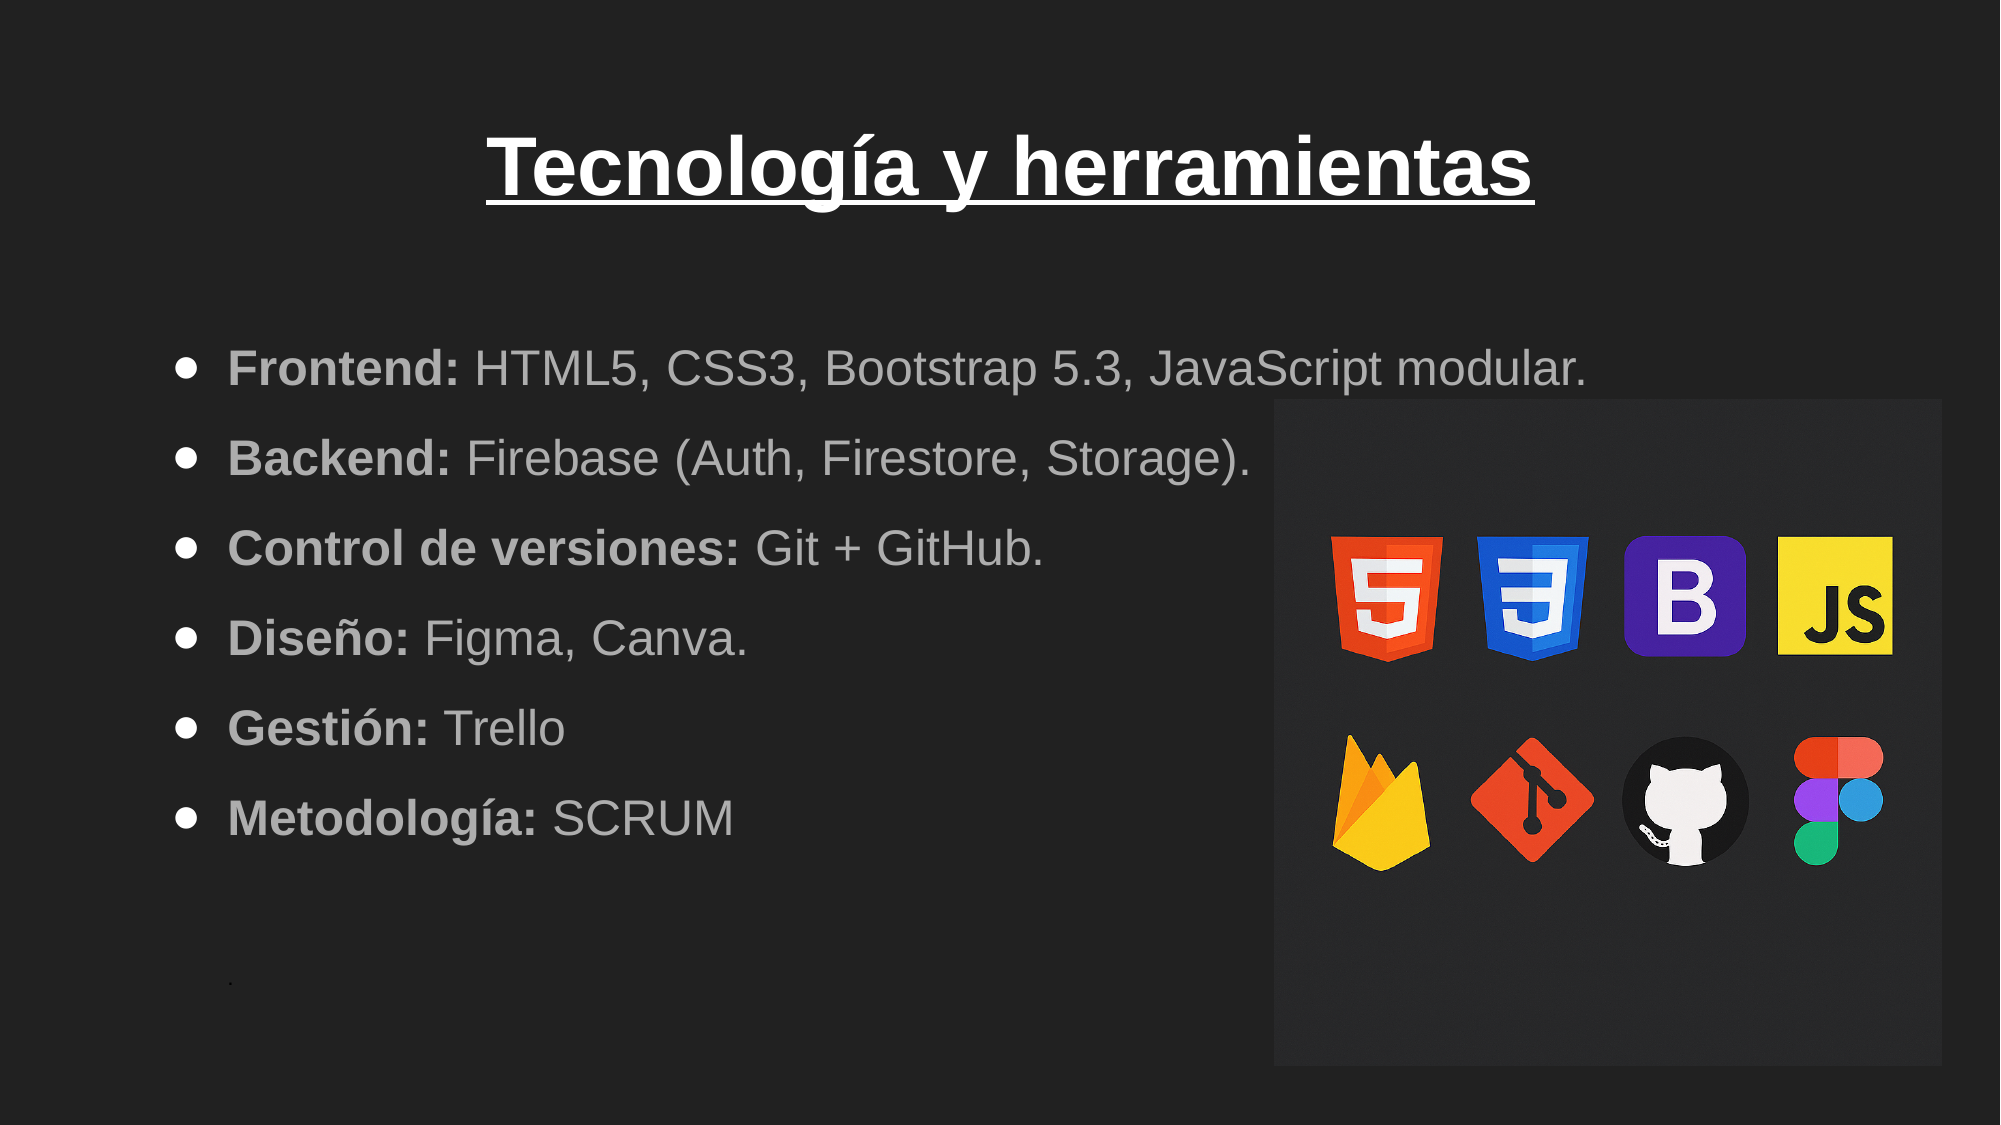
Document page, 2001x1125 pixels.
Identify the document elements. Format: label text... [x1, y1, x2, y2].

list Frontend: HTML5, CSS3, Bootstrap 5.3, JavaScript modular. Backend: Firebase (Auth, Firestore, Storage). Control de versiones: Git + GitHub. Diseño: Figma, Canva. Gestión: Trello Metodología: SCRUM . [137, 297, 1863, 1012]
picture [1274, 399, 1942, 1066]
title Tecnología y herramientas [137, 59, 1863, 278]
